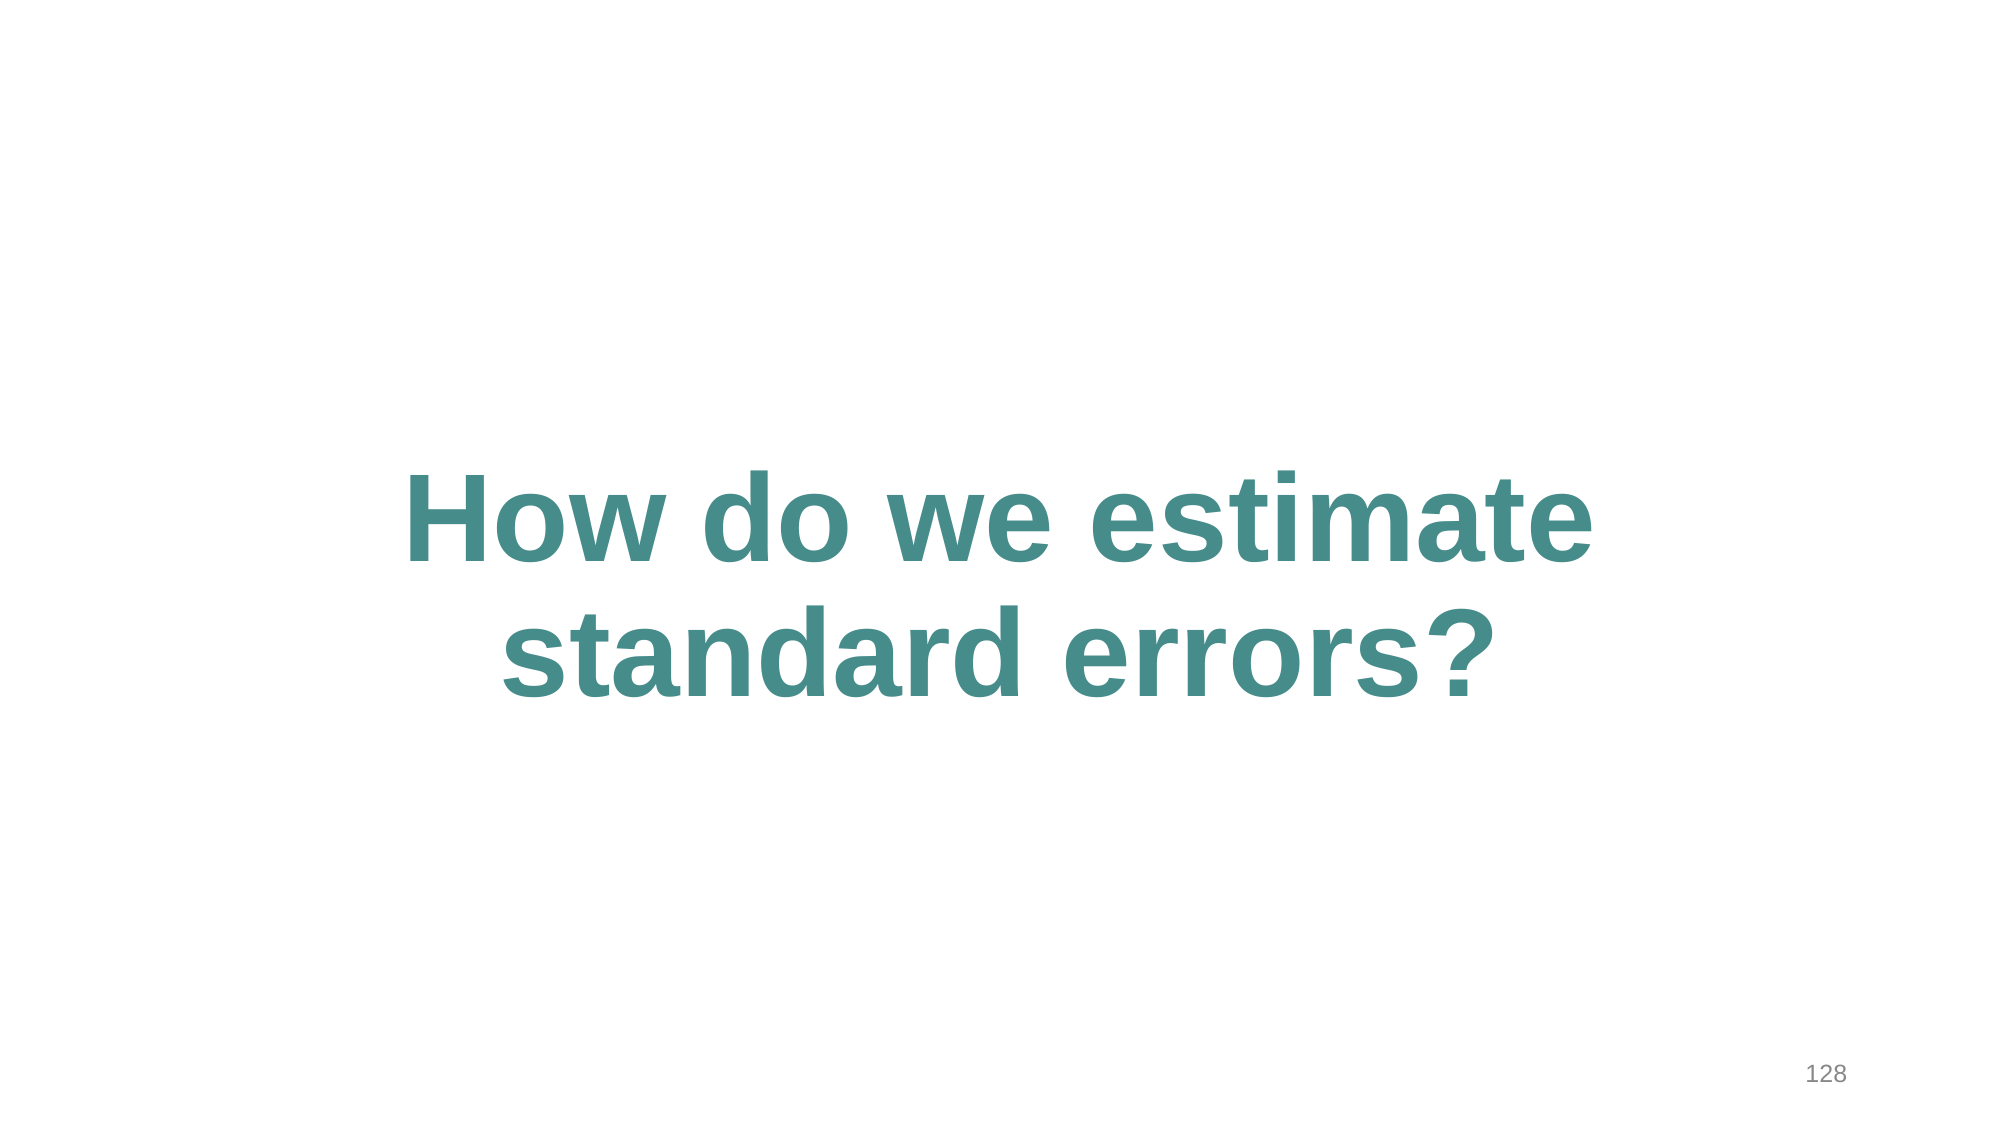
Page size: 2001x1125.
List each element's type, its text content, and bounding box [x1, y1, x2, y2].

slide_number 128 [1412, 1042, 1863, 1103]
title How do we estimate standard errors? [137, 394, 1863, 731]
